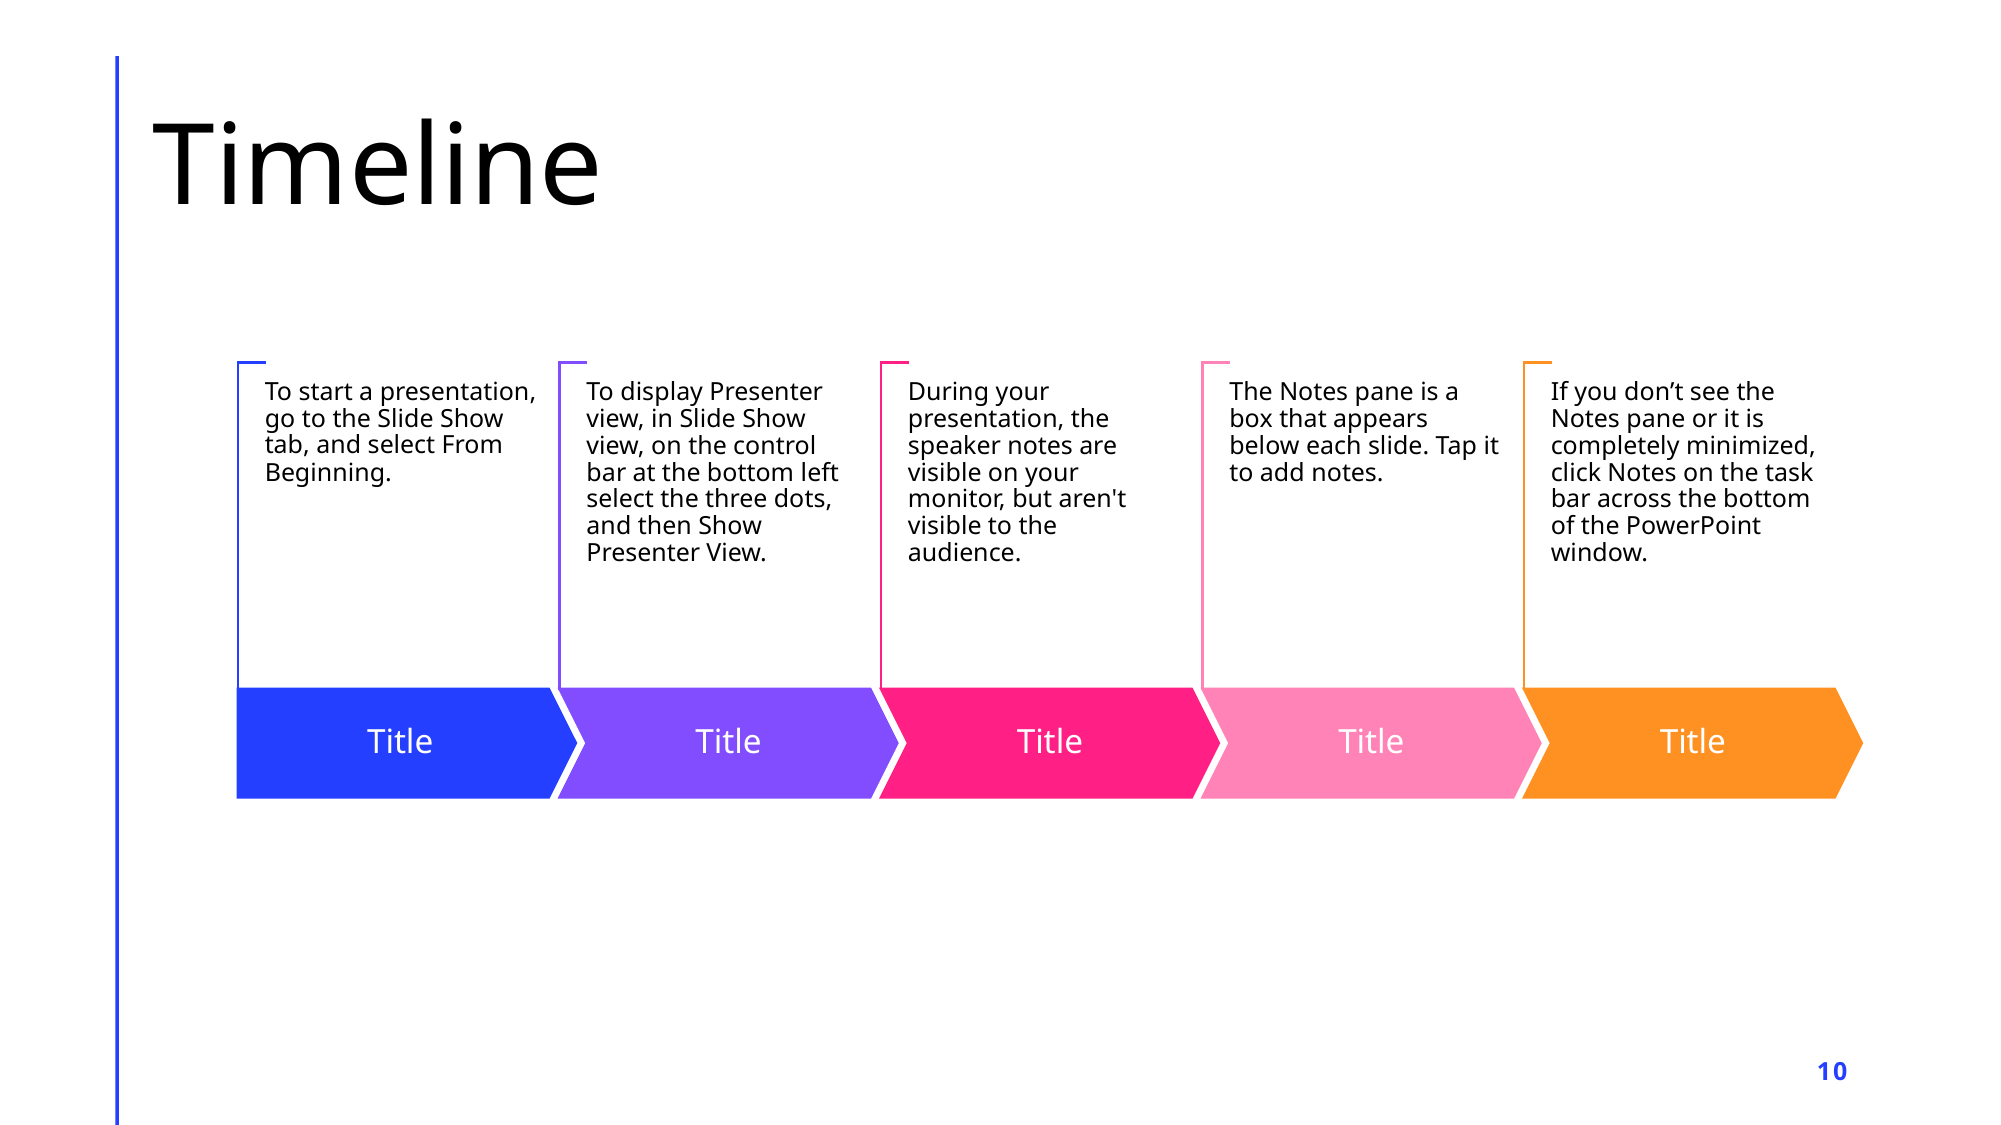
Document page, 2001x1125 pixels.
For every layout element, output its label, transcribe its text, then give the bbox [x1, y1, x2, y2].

slide_number 10 [1412, 1042, 1863, 1103]
title Timeline [137, 59, 1863, 278]
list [237, 217, 1863, 943]
